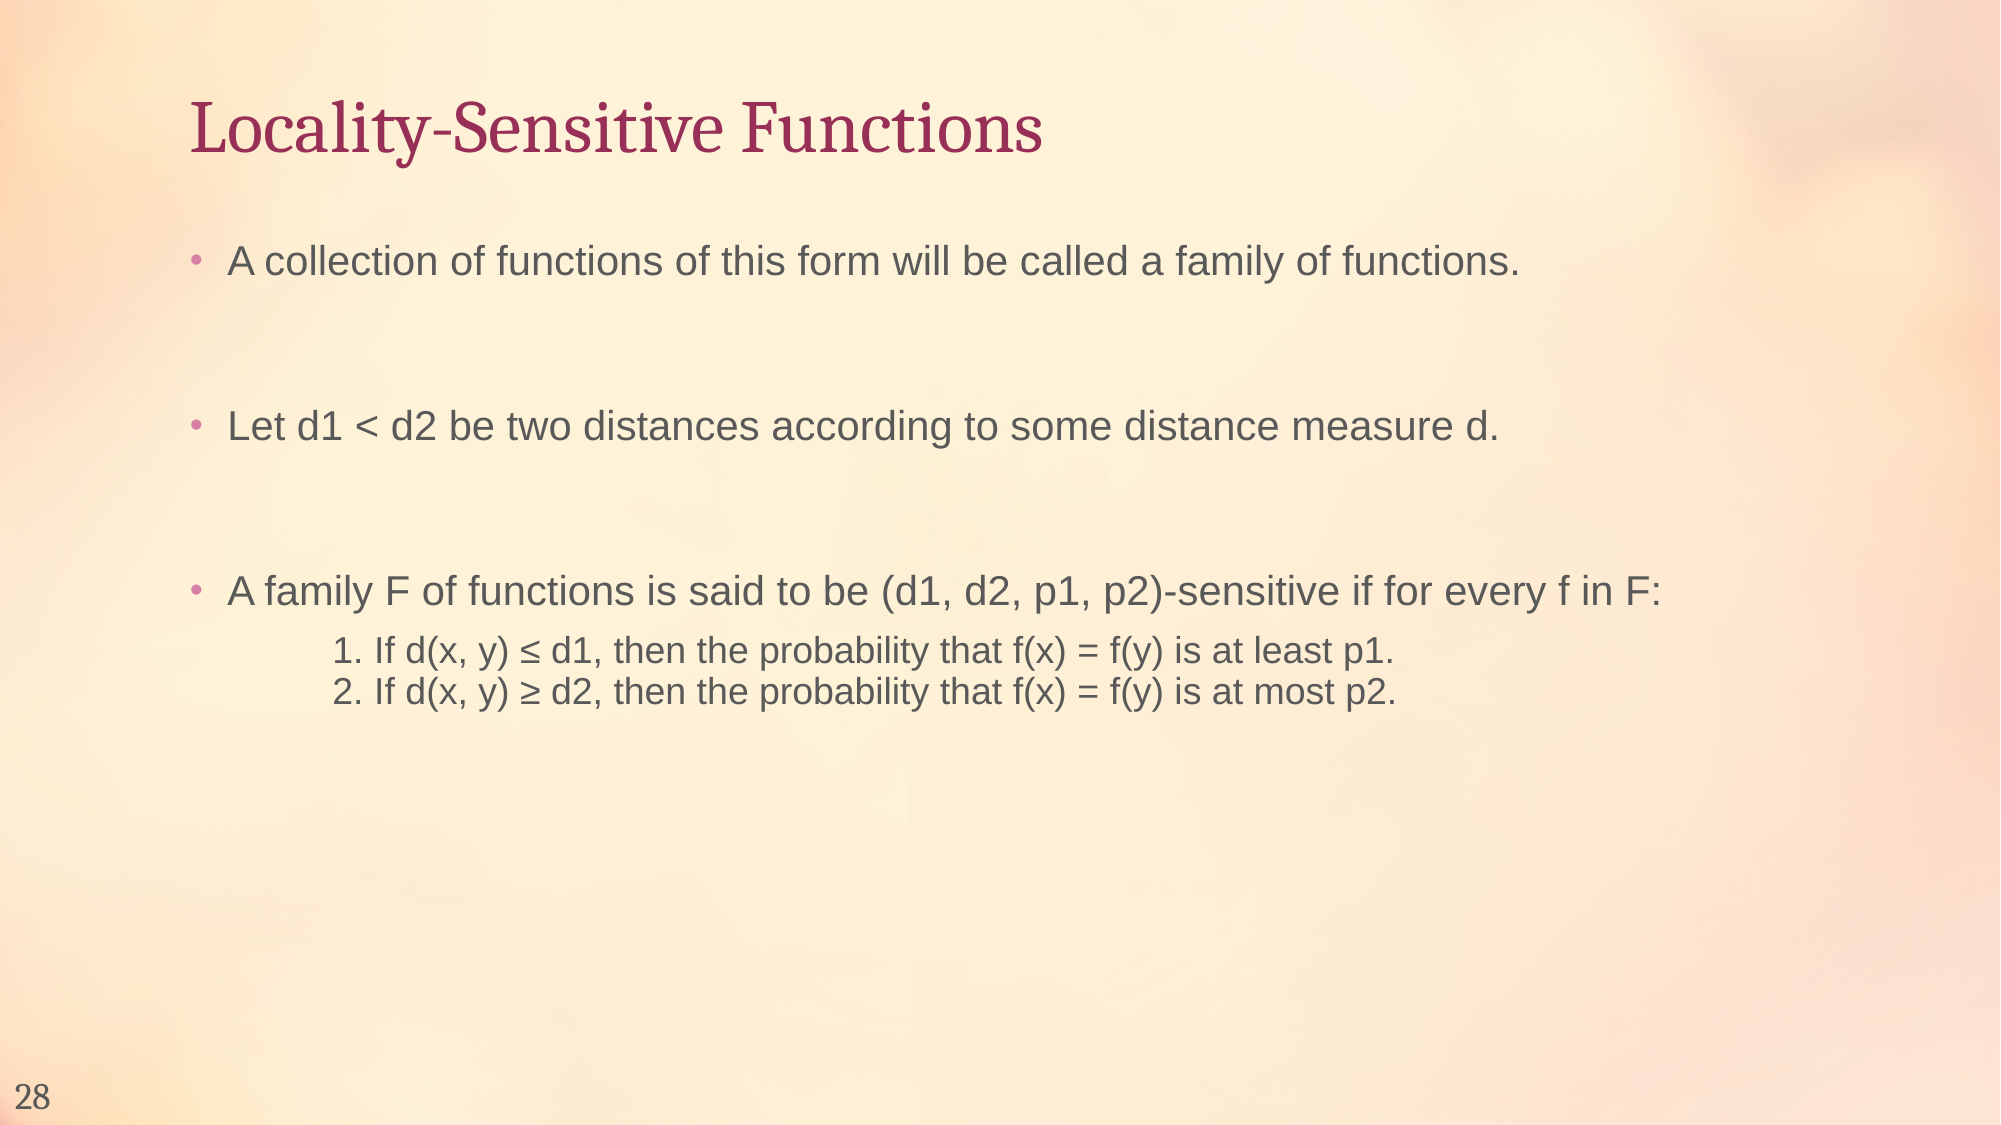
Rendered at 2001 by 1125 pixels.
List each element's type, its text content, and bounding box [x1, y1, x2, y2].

list A collection of functions of this form will be called a family of functions. Let d1 < d2 be two distances according to some distance measure d. A family F of functions is said to be (d1, d2, p1, p2)-sensitive if for every f in F: 1. If d(x, y) ≤ d1, then the probability that f(x) = f(y) is at least p1. 2. If d(x, y) ≥ d2, then the probability that f(x) = f(y) is at most p2. [174, 232, 1903, 1070]
title Locality-Sensitive Functions [174, 80, 1825, 177]
text_box 28 [0, 1064, 76, 1125]
picture [0, 0, 2001, 1125]
